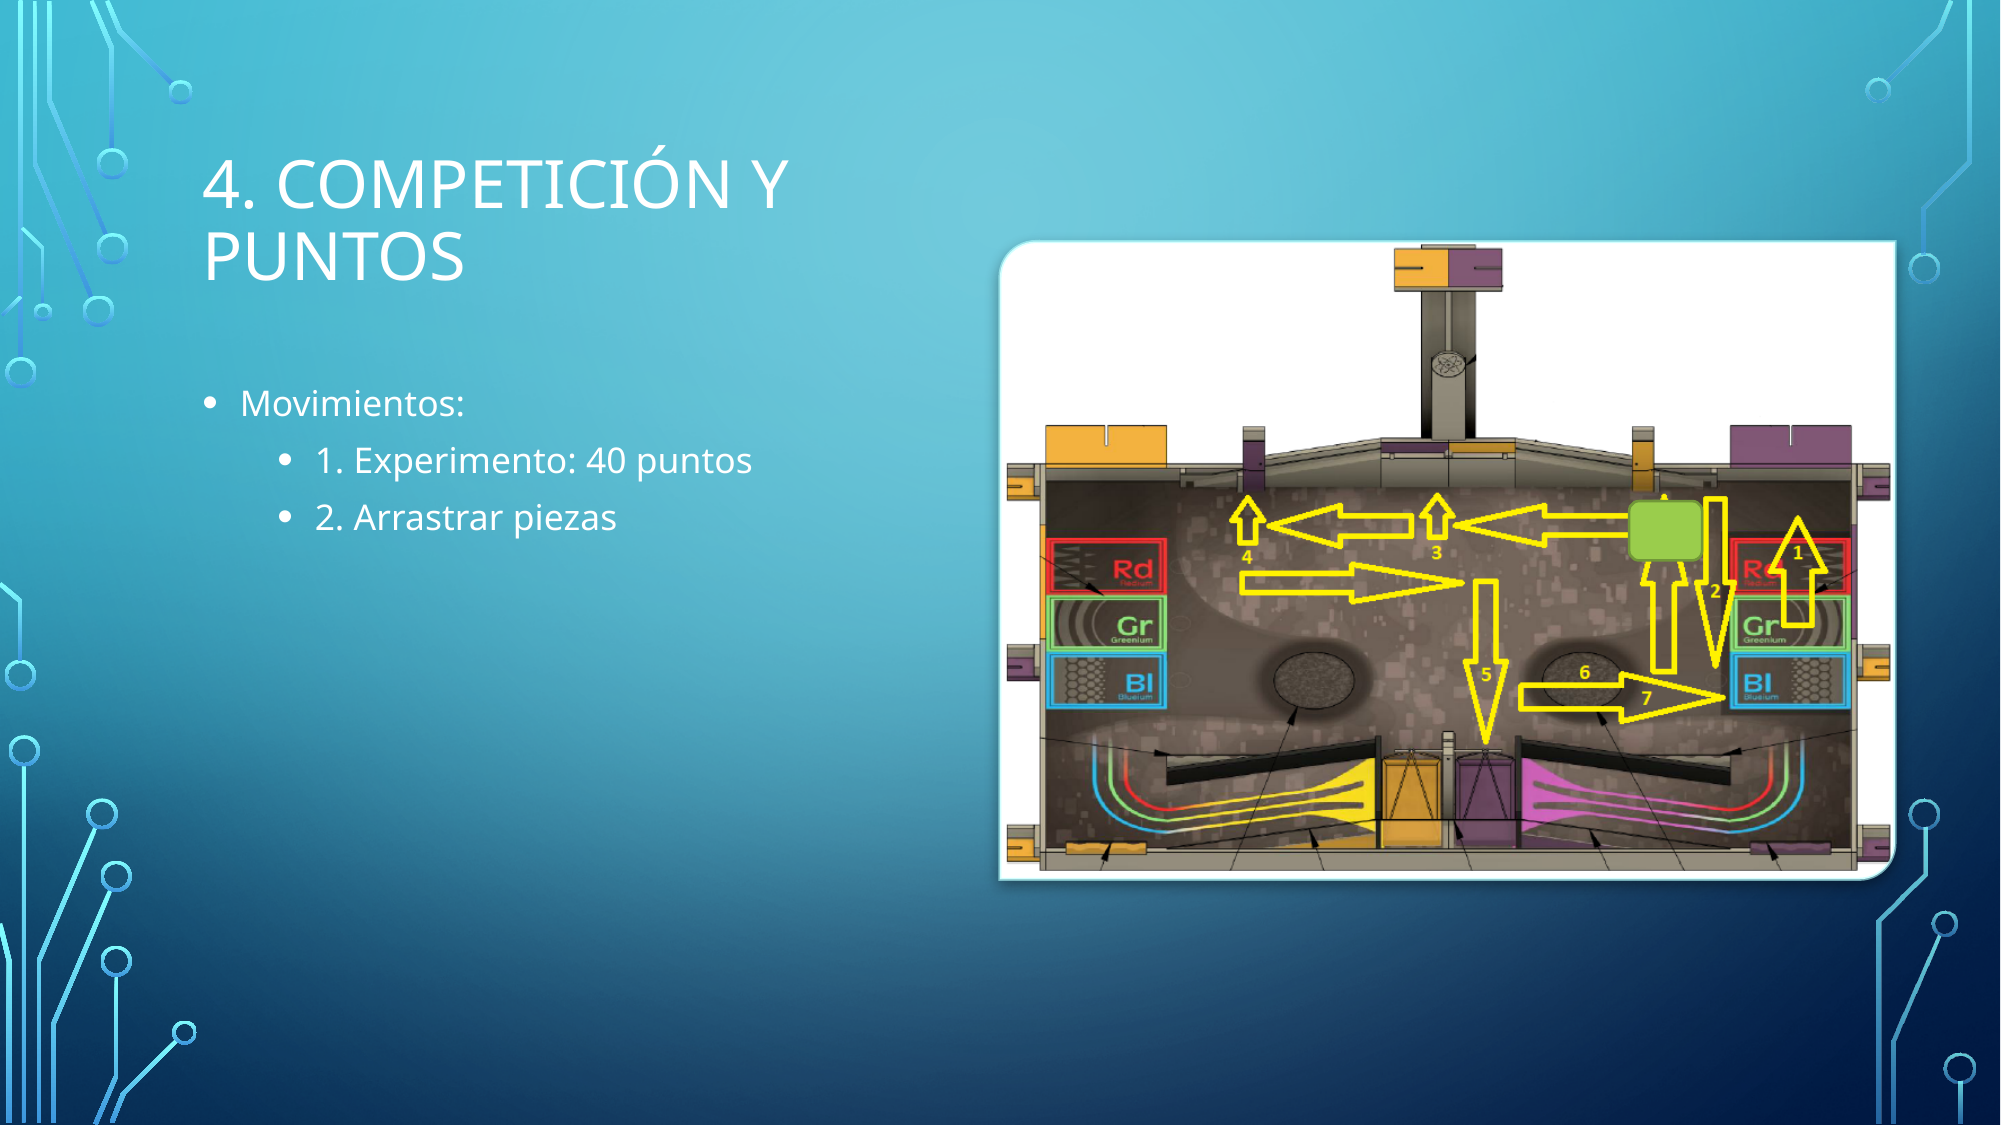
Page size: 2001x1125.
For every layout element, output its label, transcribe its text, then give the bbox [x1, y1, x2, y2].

text_box 4. COMPETICIÓN Y PUNTOS [187, 101, 919, 344]
picture [999, 241, 1896, 880]
list Movimientos: 1. Experimento: 40 puntos 2. Arrastrar piezas [187, 369, 919, 1020]
